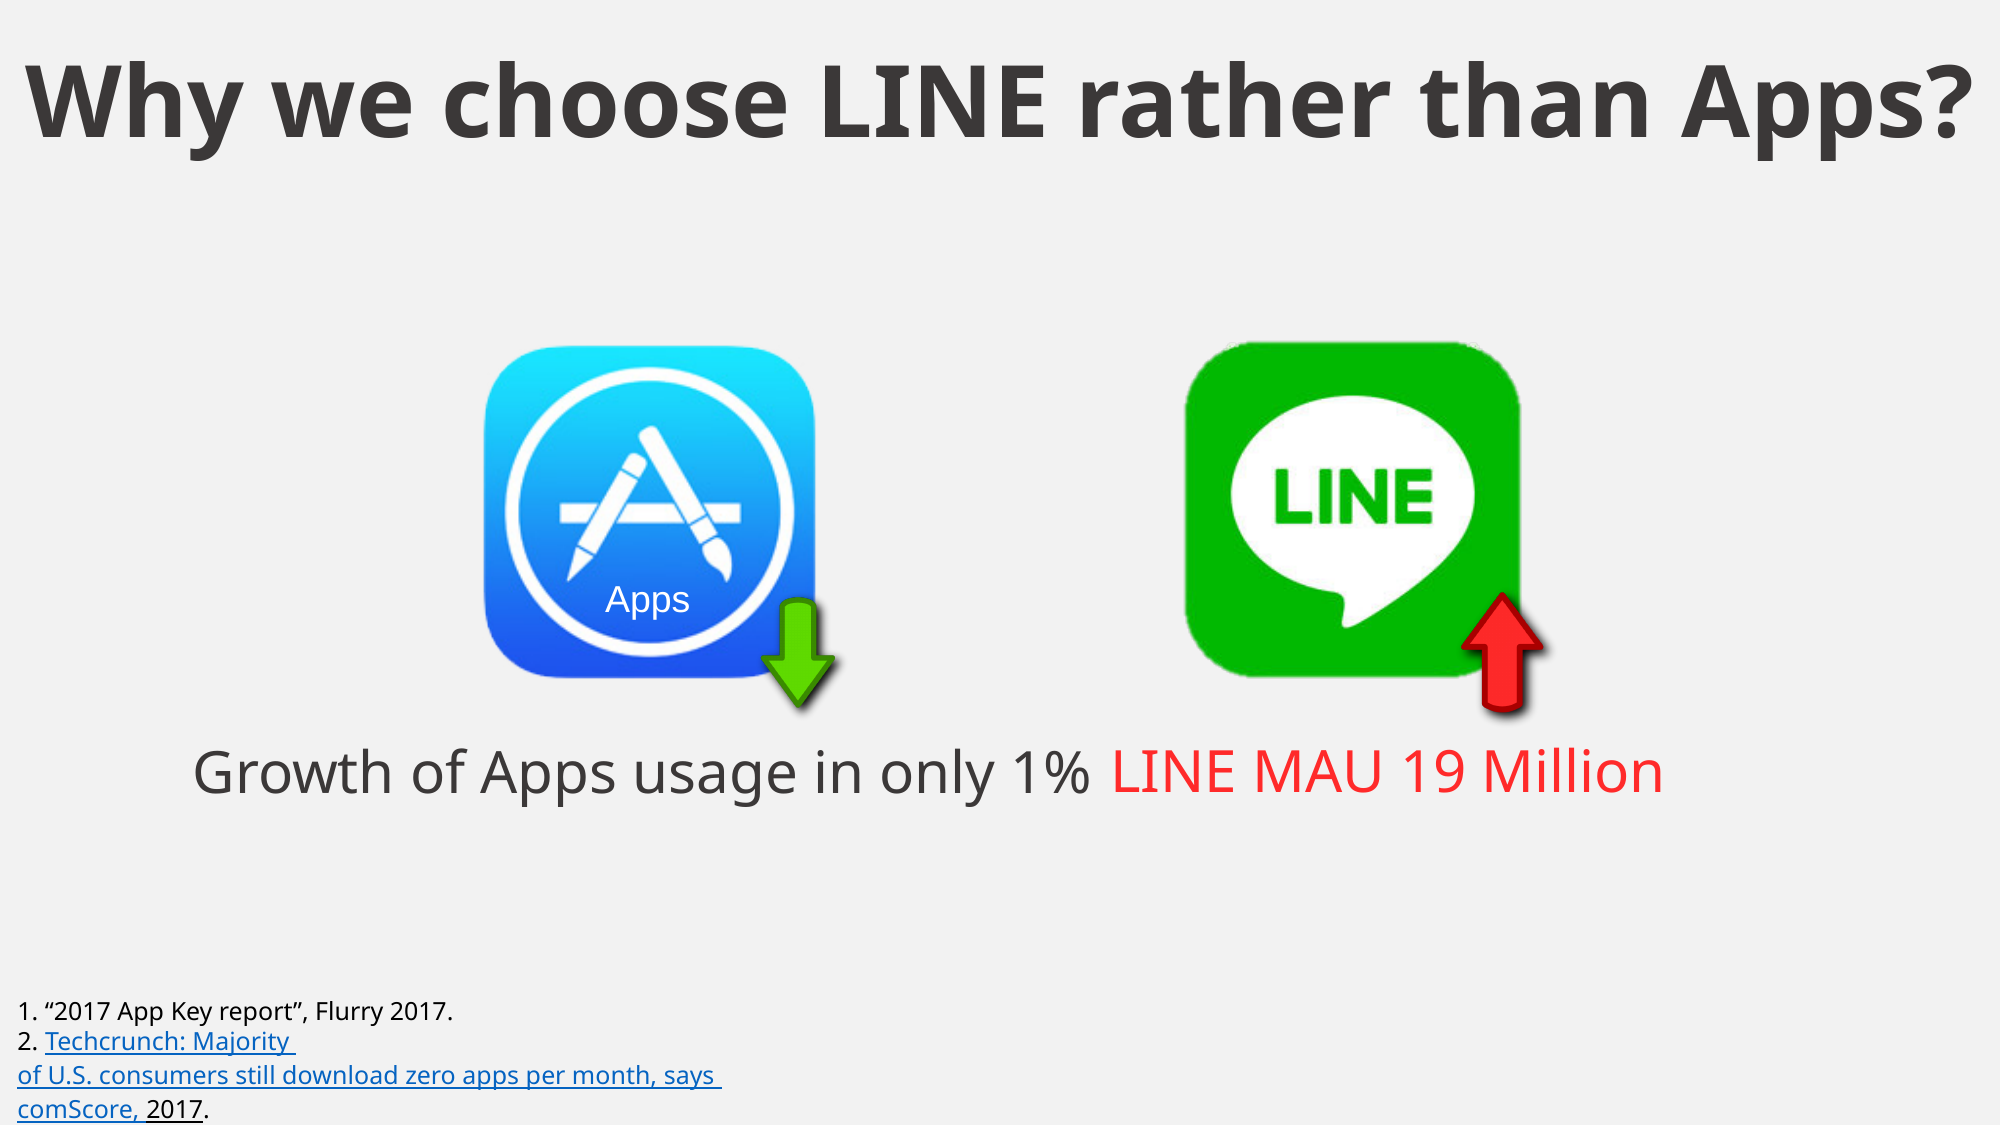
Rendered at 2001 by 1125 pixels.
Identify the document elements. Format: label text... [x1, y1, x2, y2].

title Why we choose LINE rather than Apps? [0, 11, 2000, 199]
text_box Growth of Apps usage in only 1% [177, 728, 1108, 813]
picture [476, 340, 870, 725]
picture [1182, 340, 1582, 732]
text_box LINE MAU 19 Million [1095, 726, 1681, 812]
text_box 1. “2017 App Key report”, Flurry 2017. 2. Techcrunch: Majority of U.S. consumers still download zero apps per month, says comScore, 2017. 3. LINE 2018年度記者會, 2018/3/9. [2, 988, 800, 1125]
